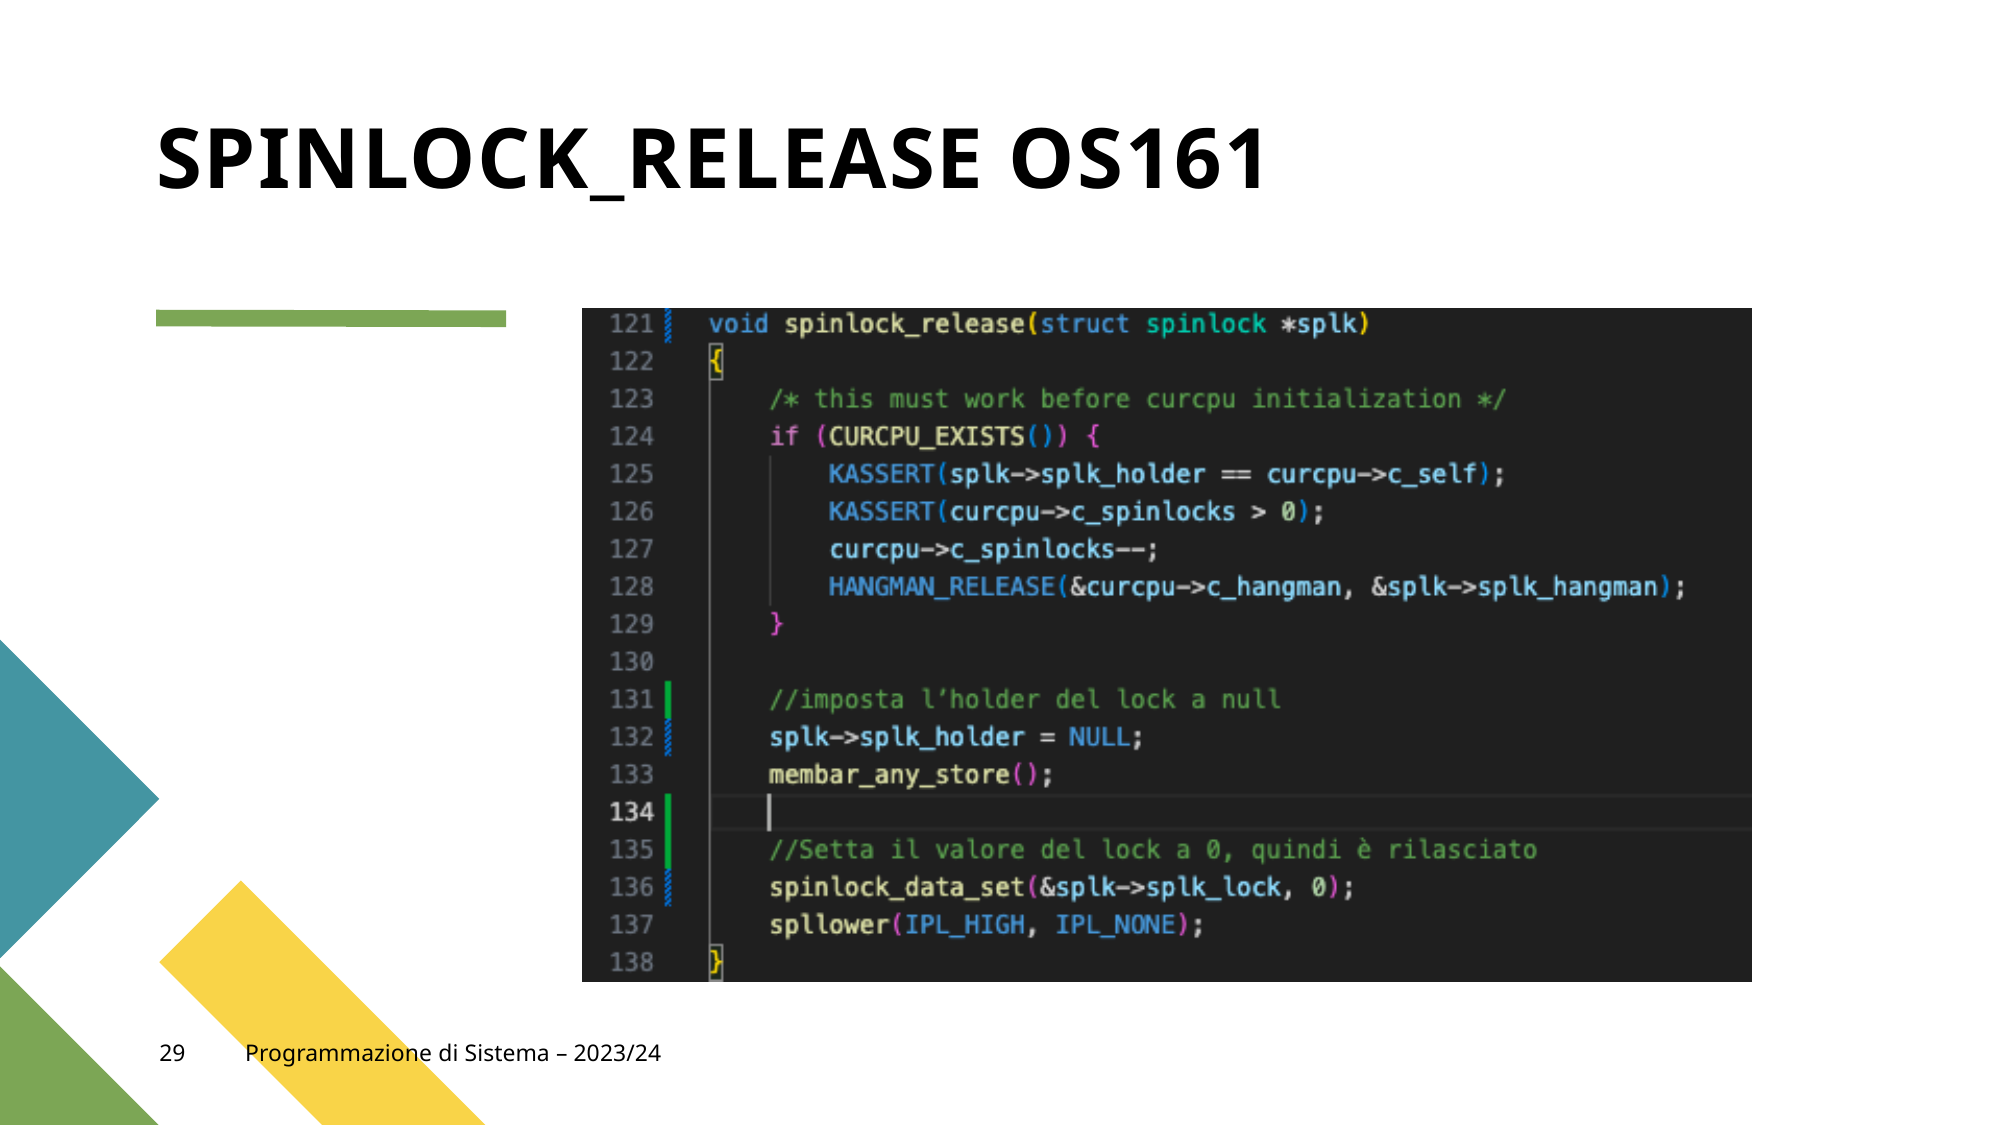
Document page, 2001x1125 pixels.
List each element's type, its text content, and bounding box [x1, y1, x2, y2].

title SPINLOCK_RELEASE OS161 [156, 106, 1355, 207]
slide_number 29 [159, 1038, 246, 1080]
picture [582, 308, 1752, 982]
footer Programmazione di Sistema – 2023/24 [246, 1038, 664, 1080]
